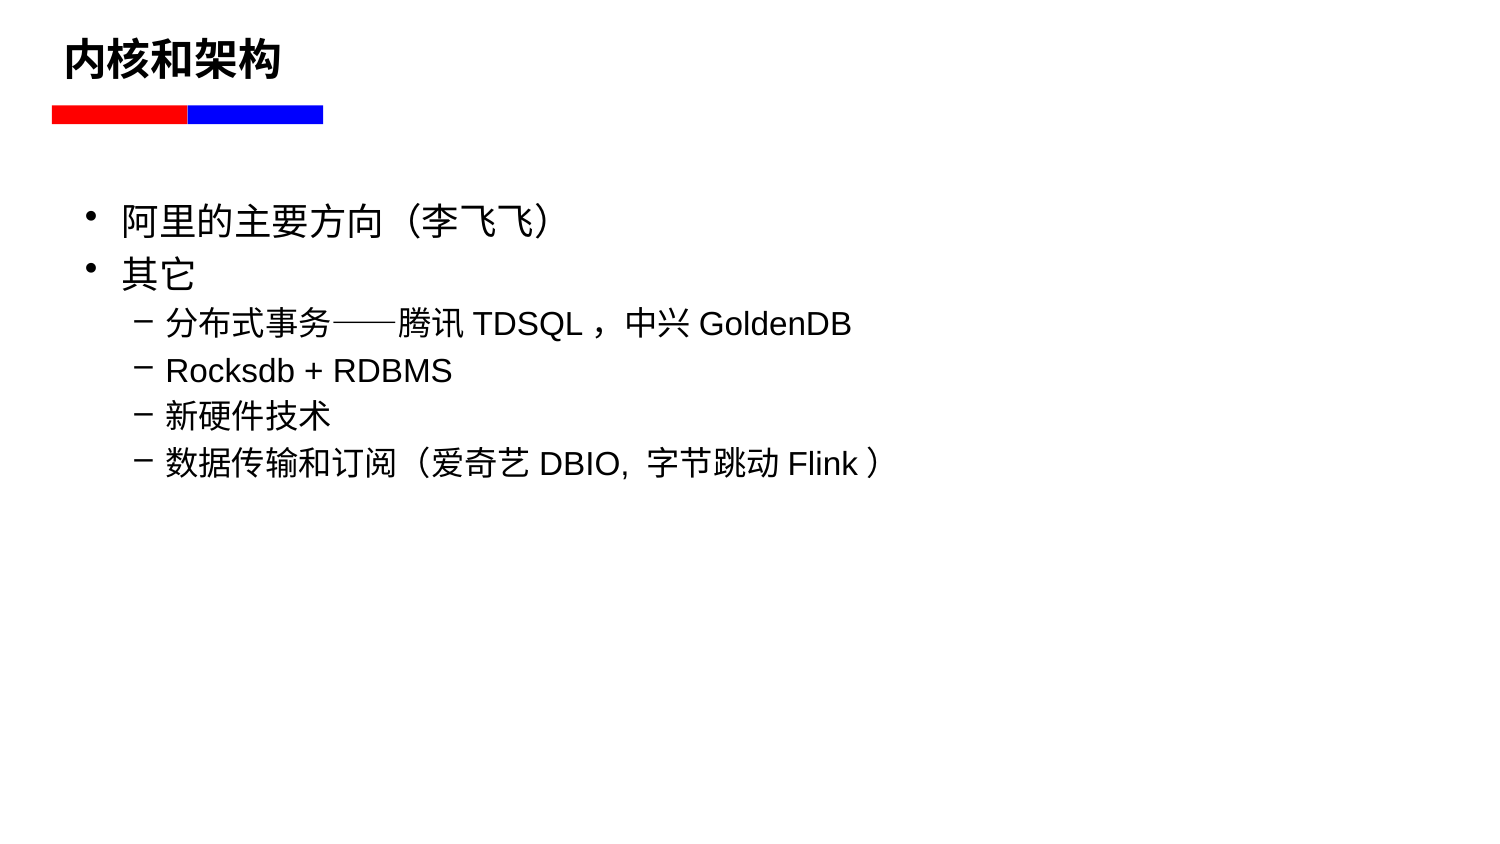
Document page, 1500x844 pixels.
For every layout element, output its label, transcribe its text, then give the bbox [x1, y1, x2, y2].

title 内核和架构 [52, 8, 1448, 107]
list 阿里的主要方向（李飞飞） 其它 分布式事务——腾讯TDSQL，中兴GoldenDB Rocksdb + RDBMS 新硬件技术 数据传输和订阅（爱奇艺DBIO, 字节跳动Flink） [74, 192, 1426, 751]
